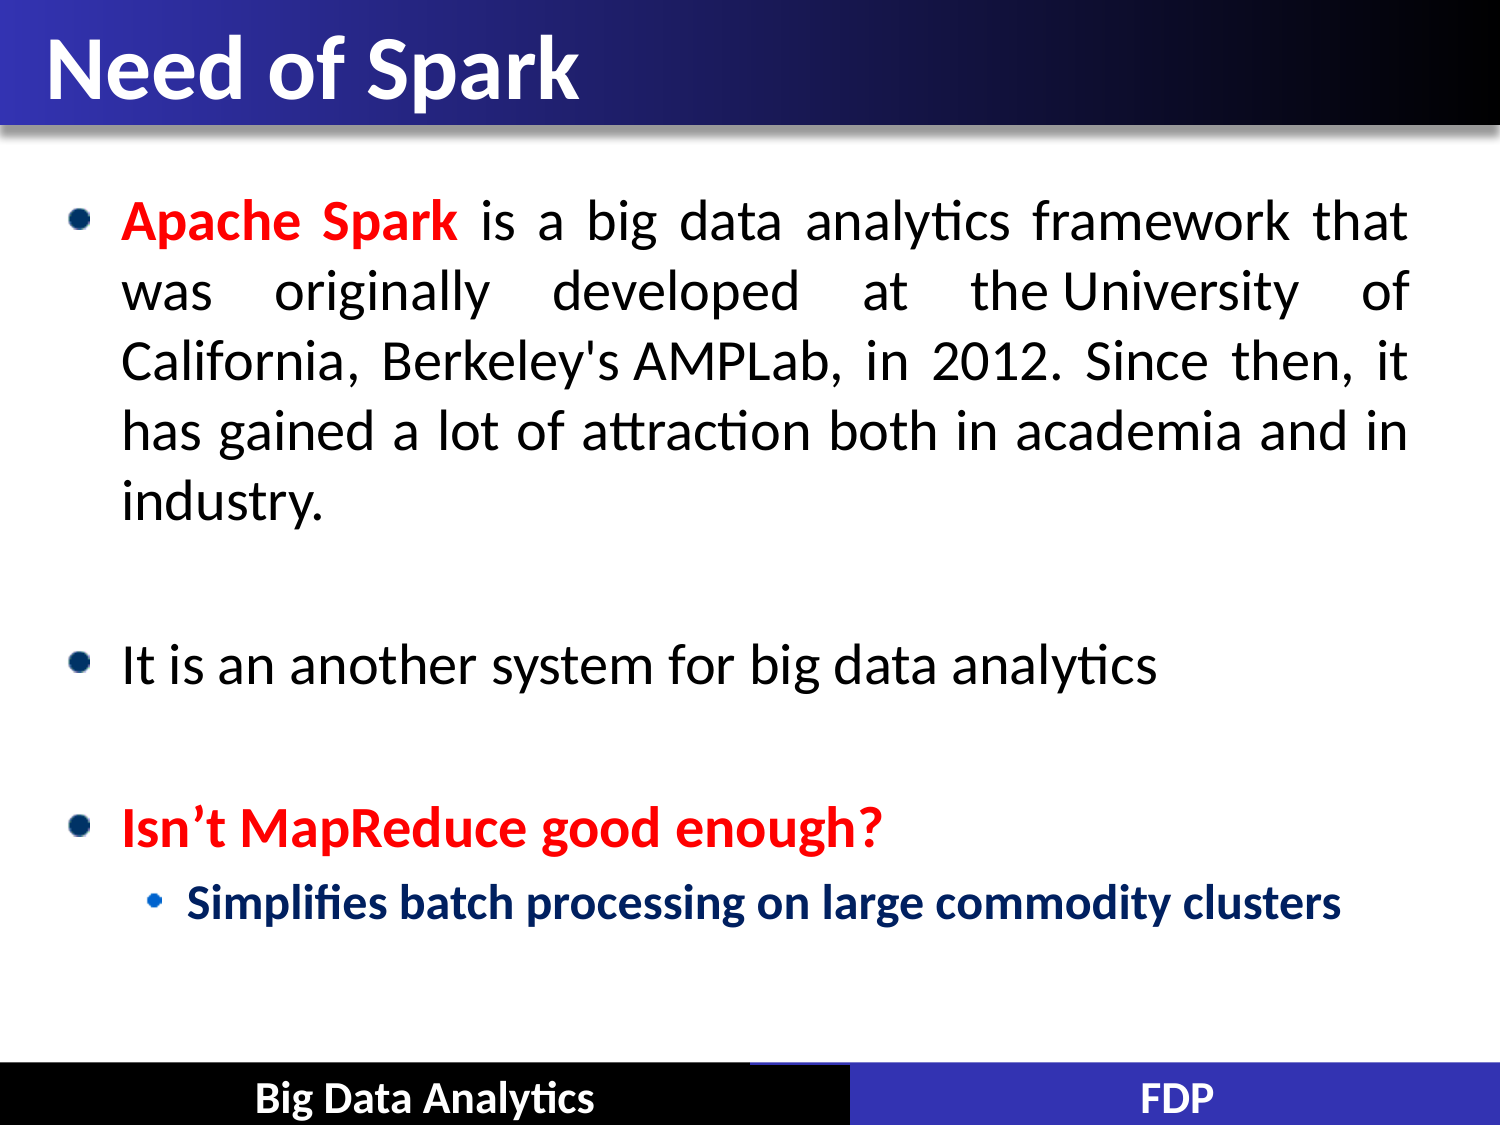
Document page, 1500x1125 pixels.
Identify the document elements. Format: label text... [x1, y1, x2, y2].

list Apache Spark is a big data analytics framework that was originally developed at the University of California, Berkeley's AMPLab, in 2012. Since then, it has gained a lot of attraction both in academia and in industry. It is an another system for big data analytics Isn’t MapReduce good enough? Simplifies batch processing on large commodity clusters [49, 174, 1426, 1006]
title Need of Spark [0, 0, 1463, 126]
picture [140, 888, 162, 910]
picture [65, 205, 90, 230]
picture [65, 811, 90, 837]
text_box Big Data Analytics [0, 1065, 850, 1125]
picture [65, 648, 90, 673]
text_box FDP [854, 1065, 1500, 1125]
